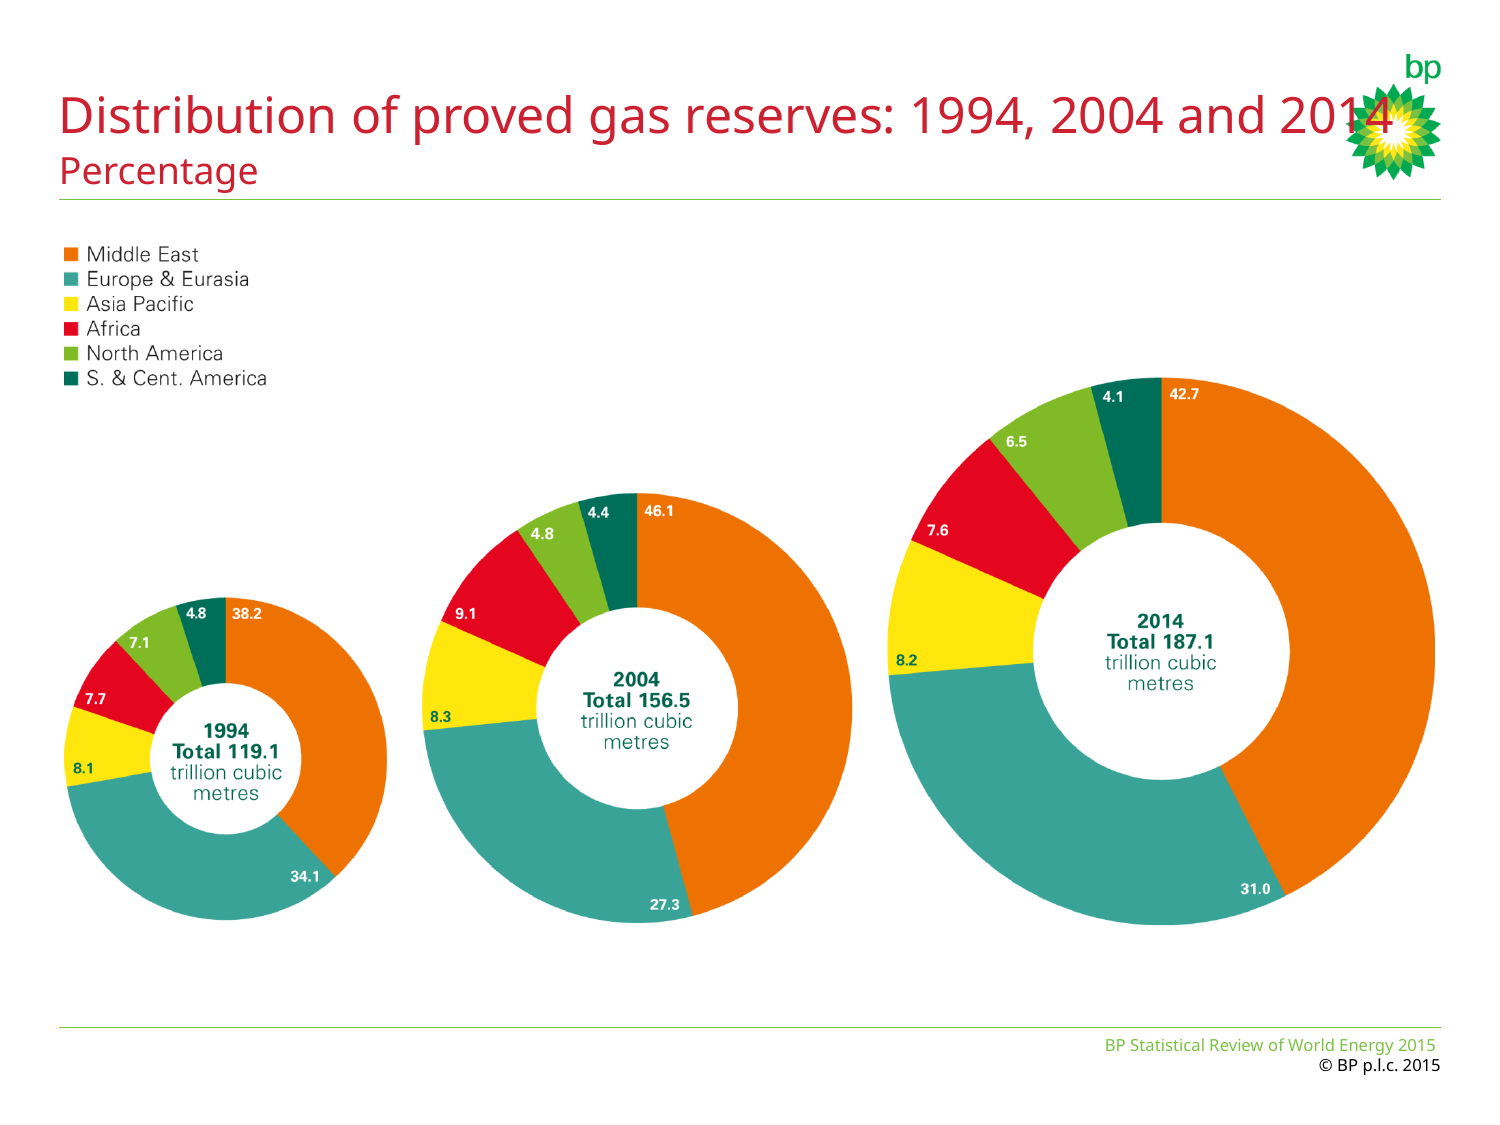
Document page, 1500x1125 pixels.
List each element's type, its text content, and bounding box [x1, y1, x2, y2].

footer BP Statistical Review of World Energy 2015 © BP p.l.c. 2015 [941, 1033, 1441, 1093]
text_box Distribution of proved gas reserves: 1994, 2004 and 2014 Percentage [59, 96, 1441, 197]
picture [1346, 54, 1441, 96]
picture [64, 243, 1435, 926]
